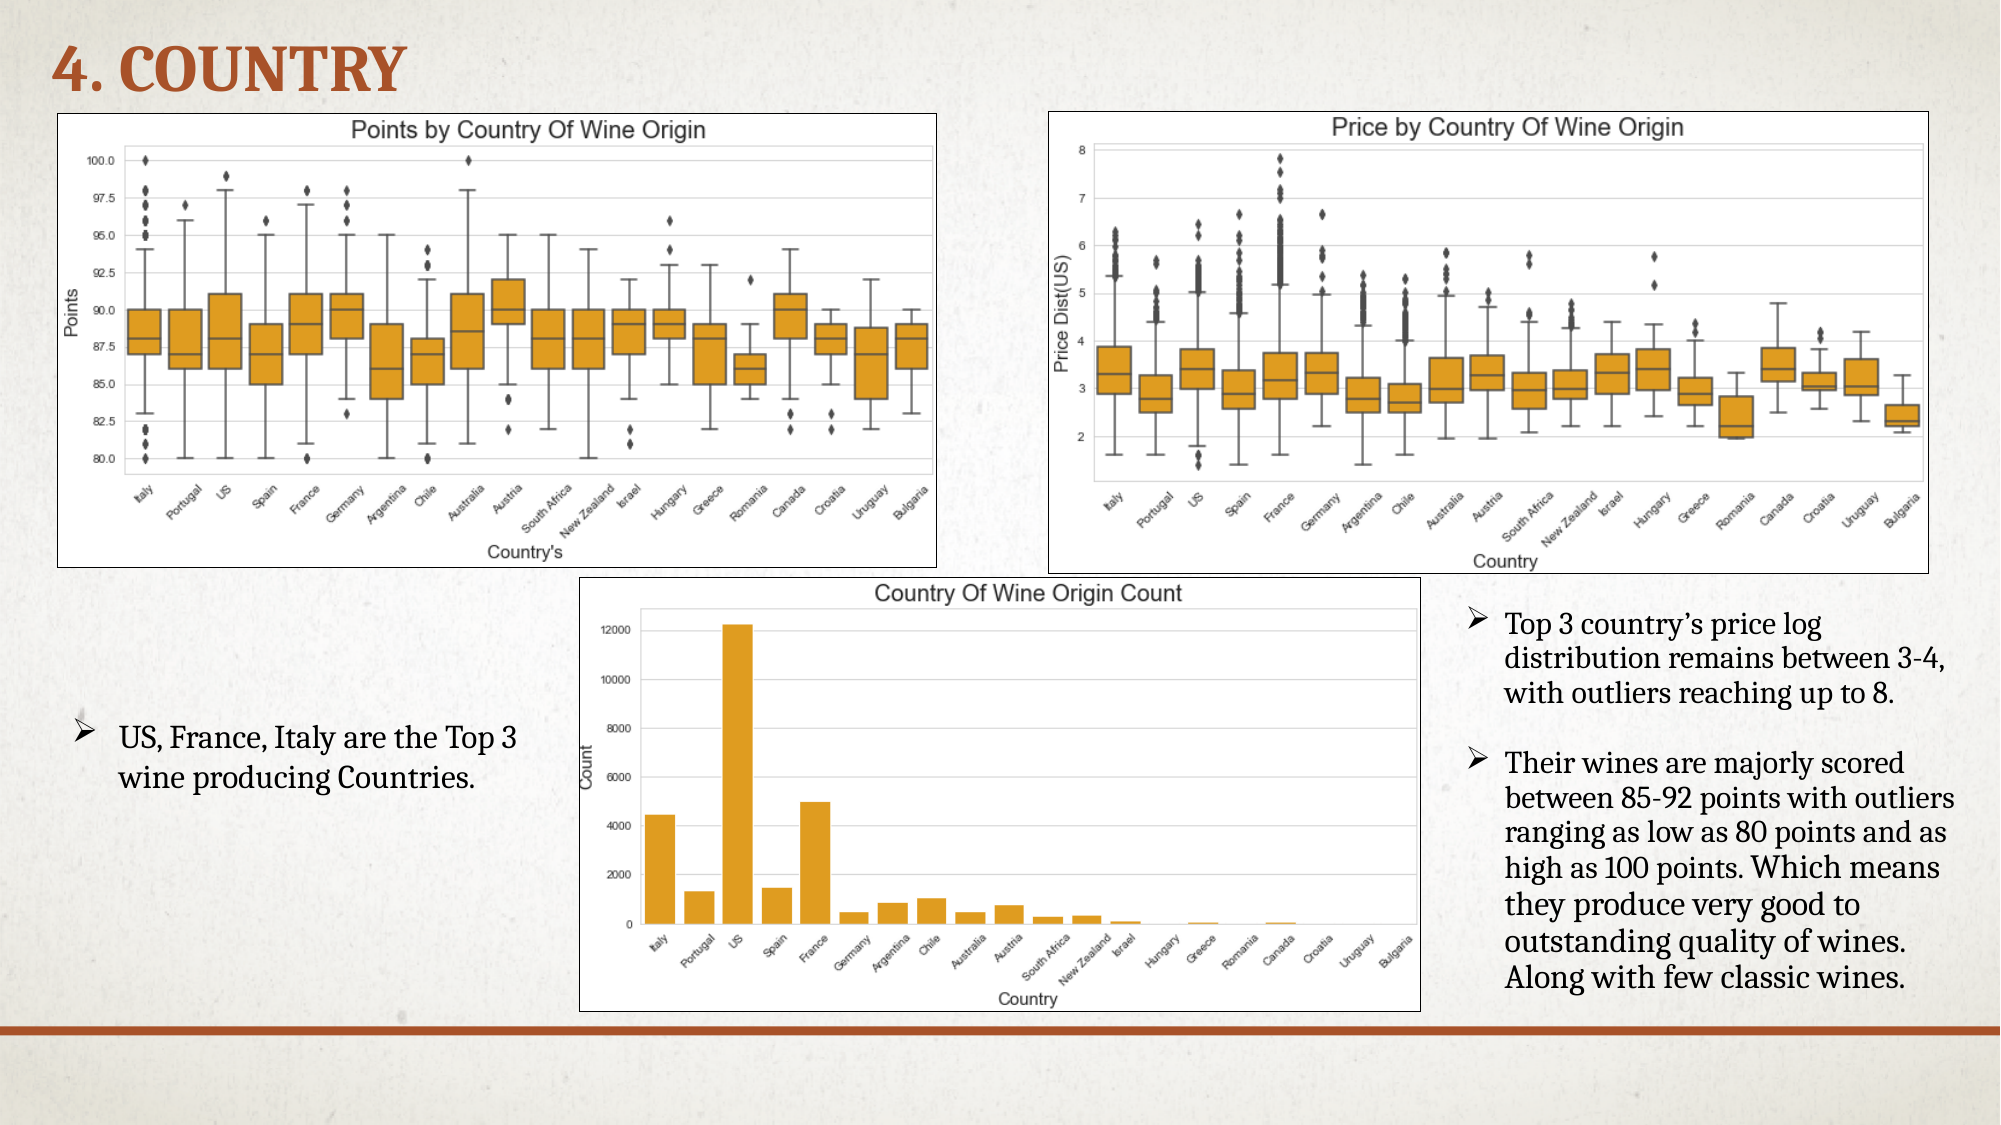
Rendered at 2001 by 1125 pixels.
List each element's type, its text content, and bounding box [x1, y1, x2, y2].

text_box US, France, Italy are the Top 3 wine producing Countries. [57, 707, 558, 842]
list Top 3 country’s price log distribution remains between 3-4, with outliers reaching up to 8. Their wines are majorly scored between 85-92 points with outliers ranging as low as 80 points and as high as 100 points. Which means they produce very good to outstanding quality of wines. Along with few classic wines. [1442, 599, 1982, 1012]
title 4. Country [37, 0, 1613, 111]
picture [0, 0, 2001, 1125]
text_box [37, 111, 1048, 198]
